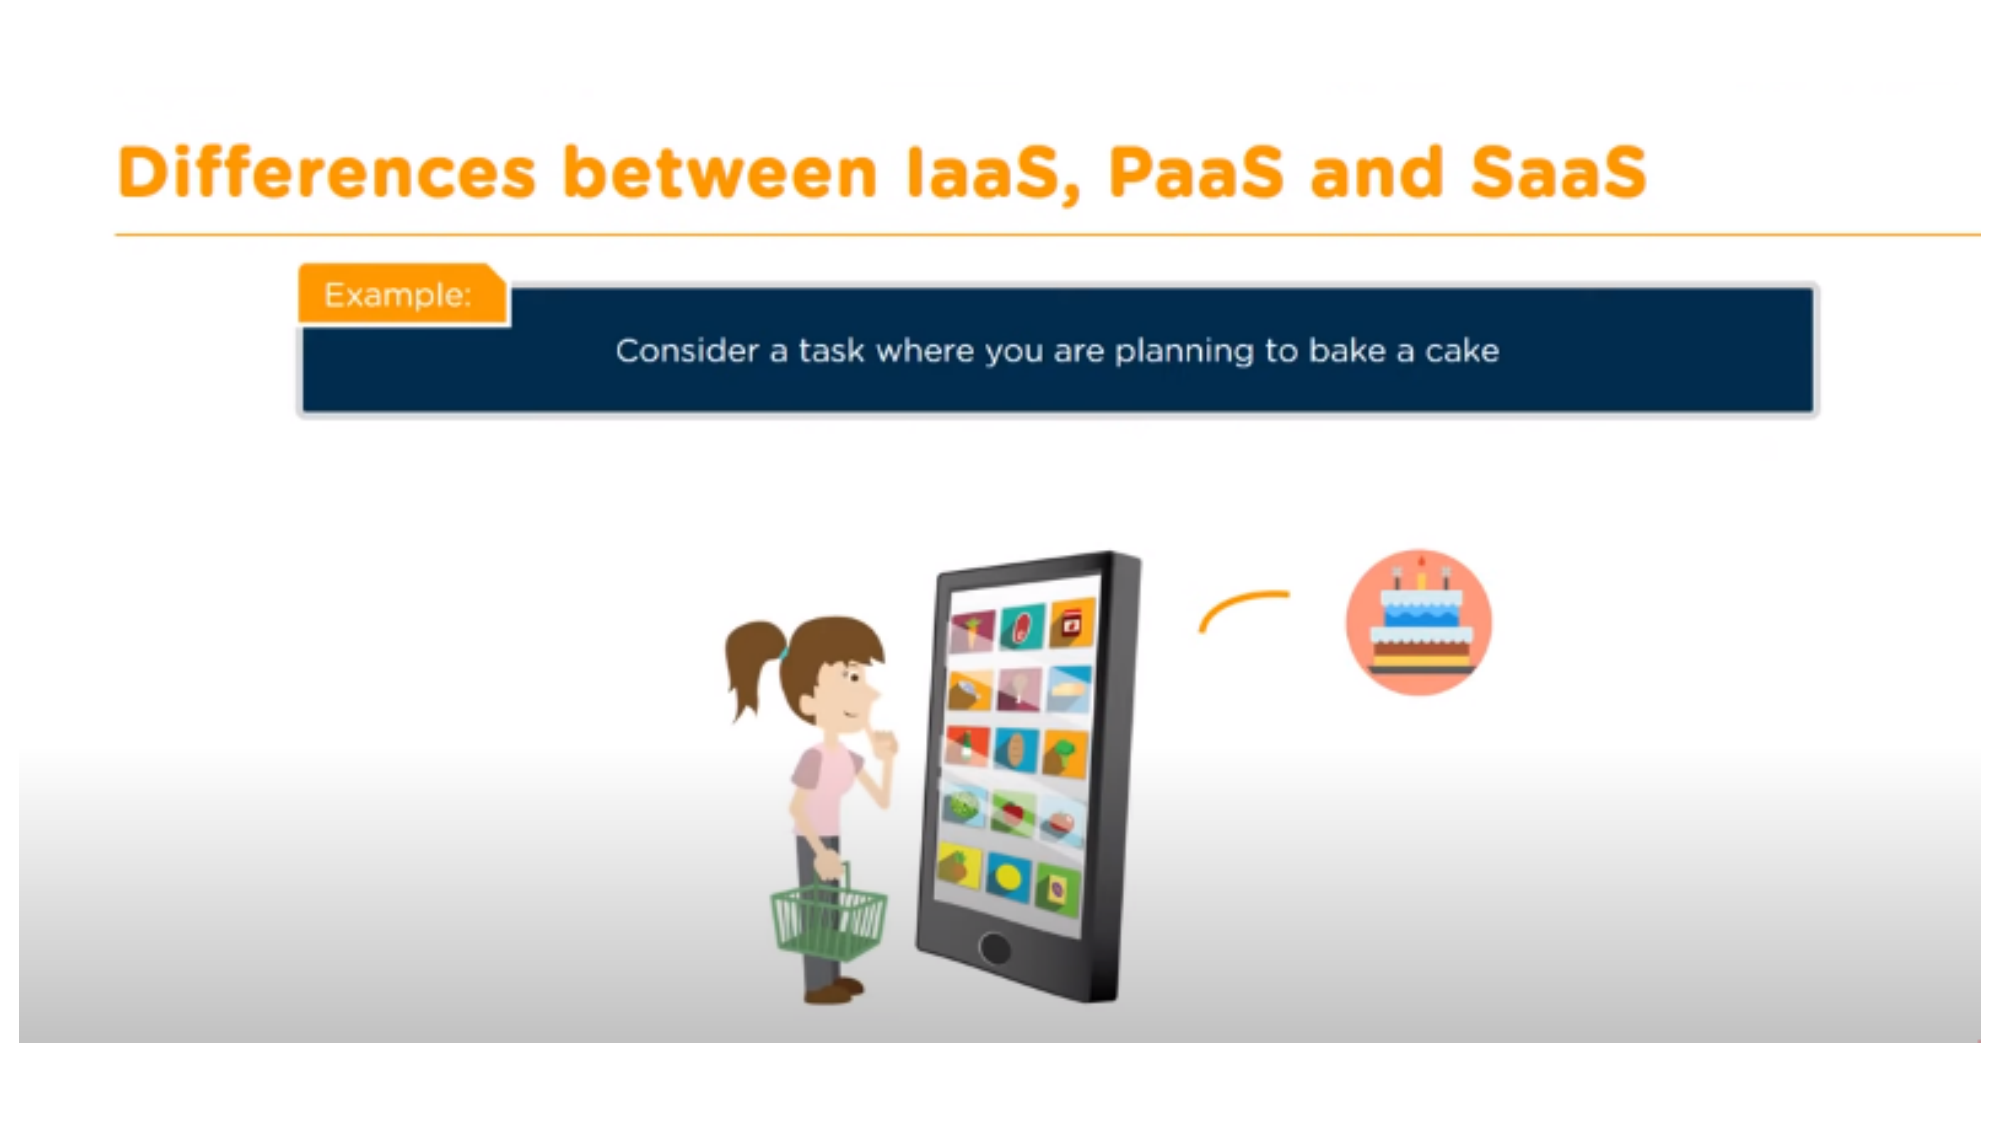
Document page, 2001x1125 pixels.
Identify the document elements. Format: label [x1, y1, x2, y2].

picture [19, 81, 1981, 1043]
